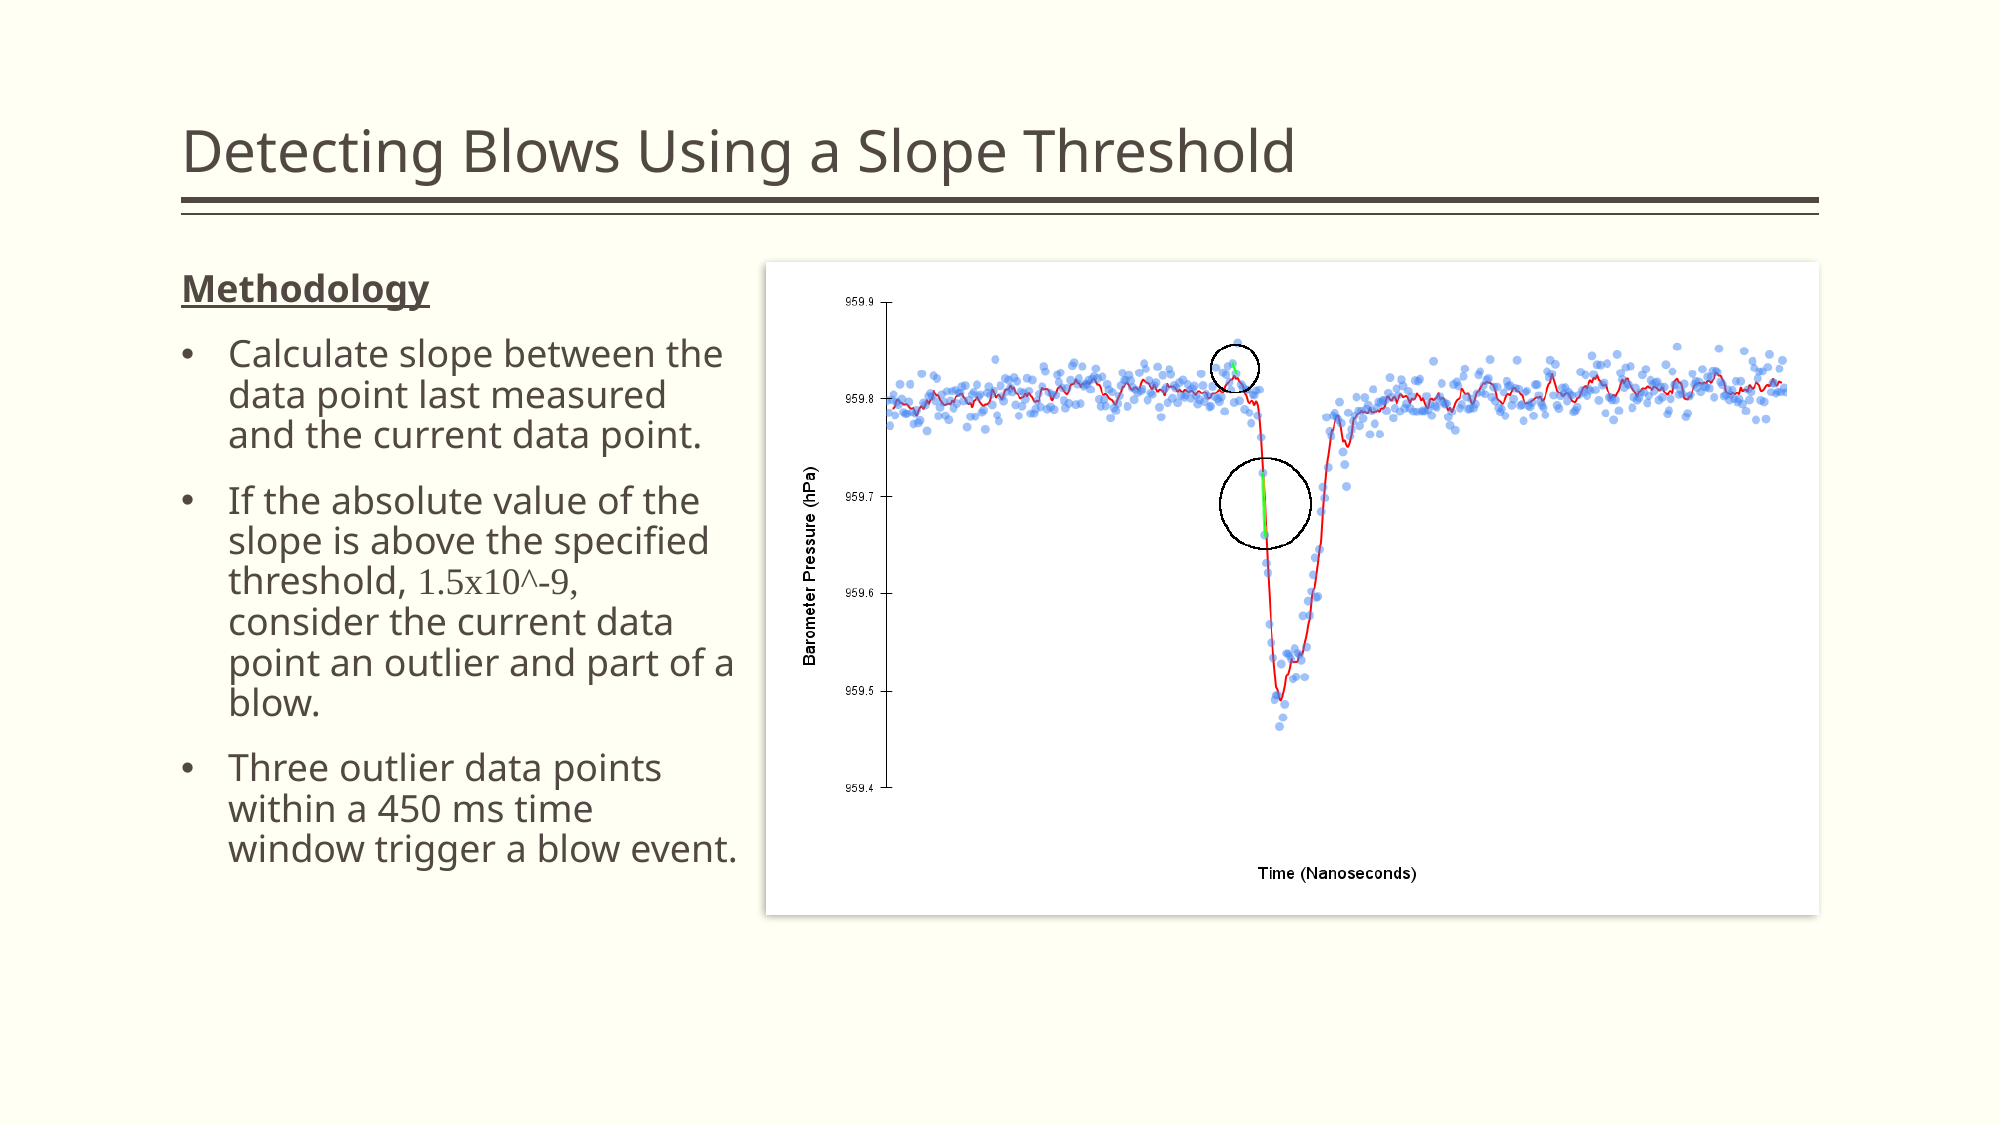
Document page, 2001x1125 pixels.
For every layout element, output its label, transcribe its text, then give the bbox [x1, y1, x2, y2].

picture [765, 262, 1819, 915]
list Methodology Calculate slope between the data point last measured and the current data point. If the absolute value of the slope is above the specified threshold, 1.5x10^-9, consider the current data point an outlier and part of a blow. Three outlier data points within a 450 ms time window trigger a blow event. [181, 262, 739, 1013]
title Detecting Blows Using a Slope Threshold [181, 12, 1819, 193]
